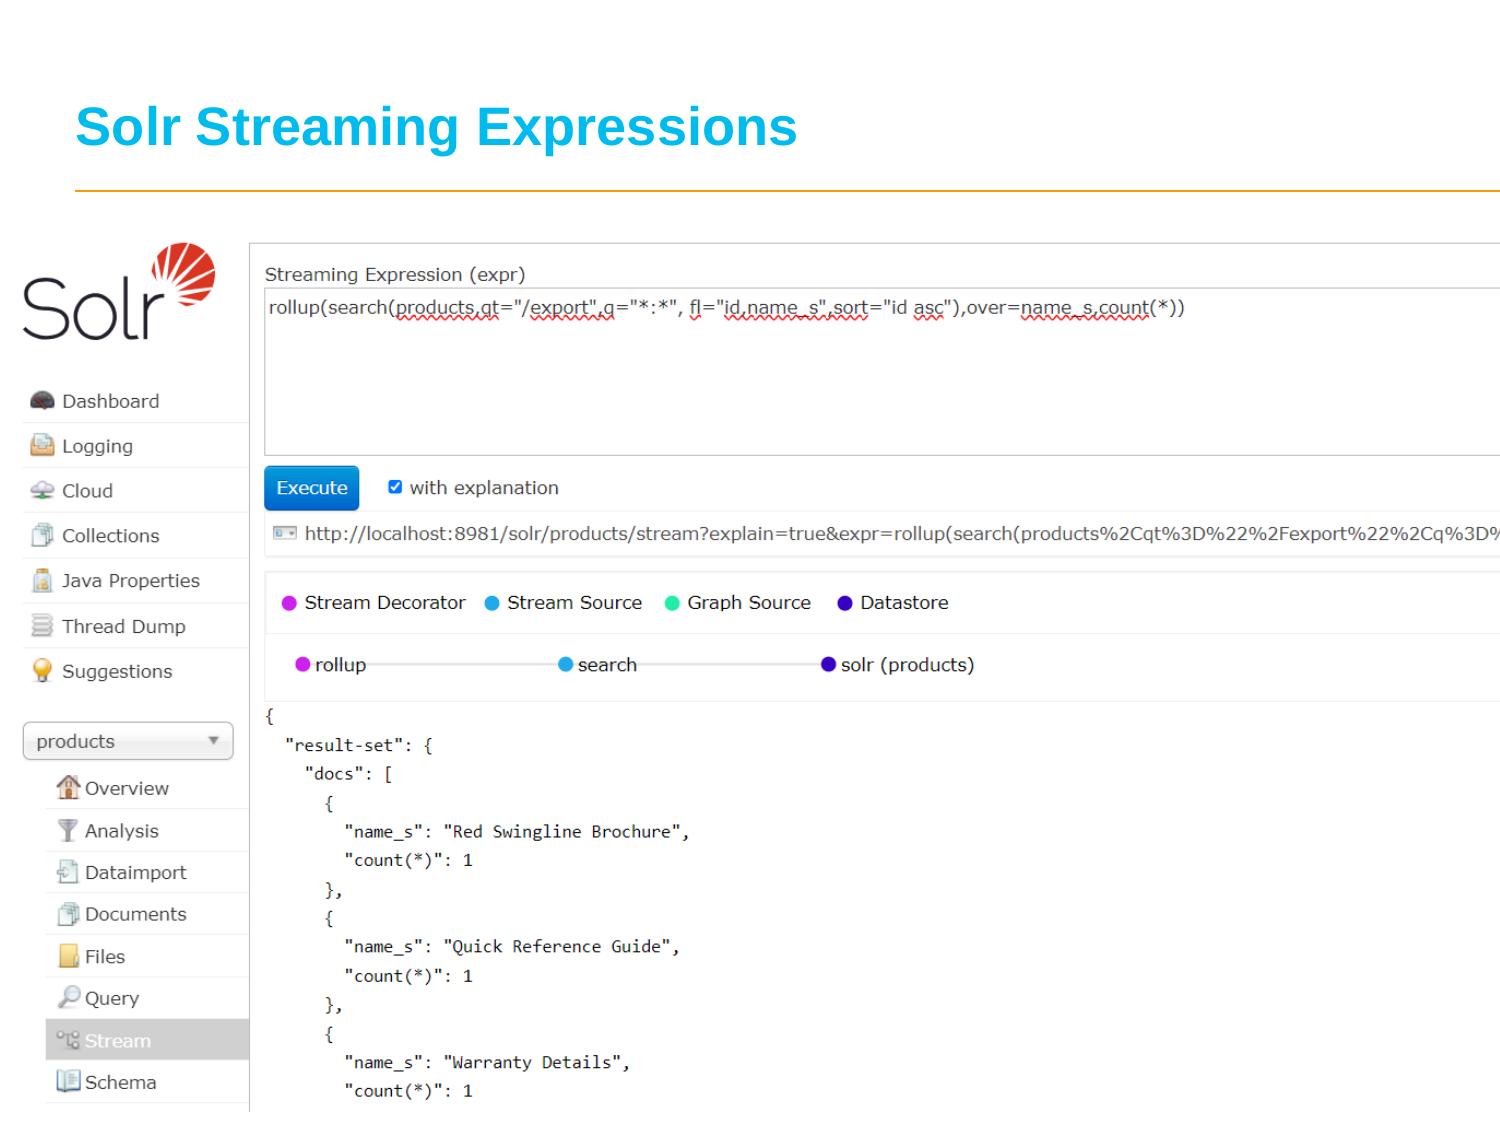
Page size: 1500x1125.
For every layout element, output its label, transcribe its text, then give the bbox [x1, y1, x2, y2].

title Solr Streaming Expressions [75, 27, 1422, 157]
picture [0, 199, 1500, 1112]
